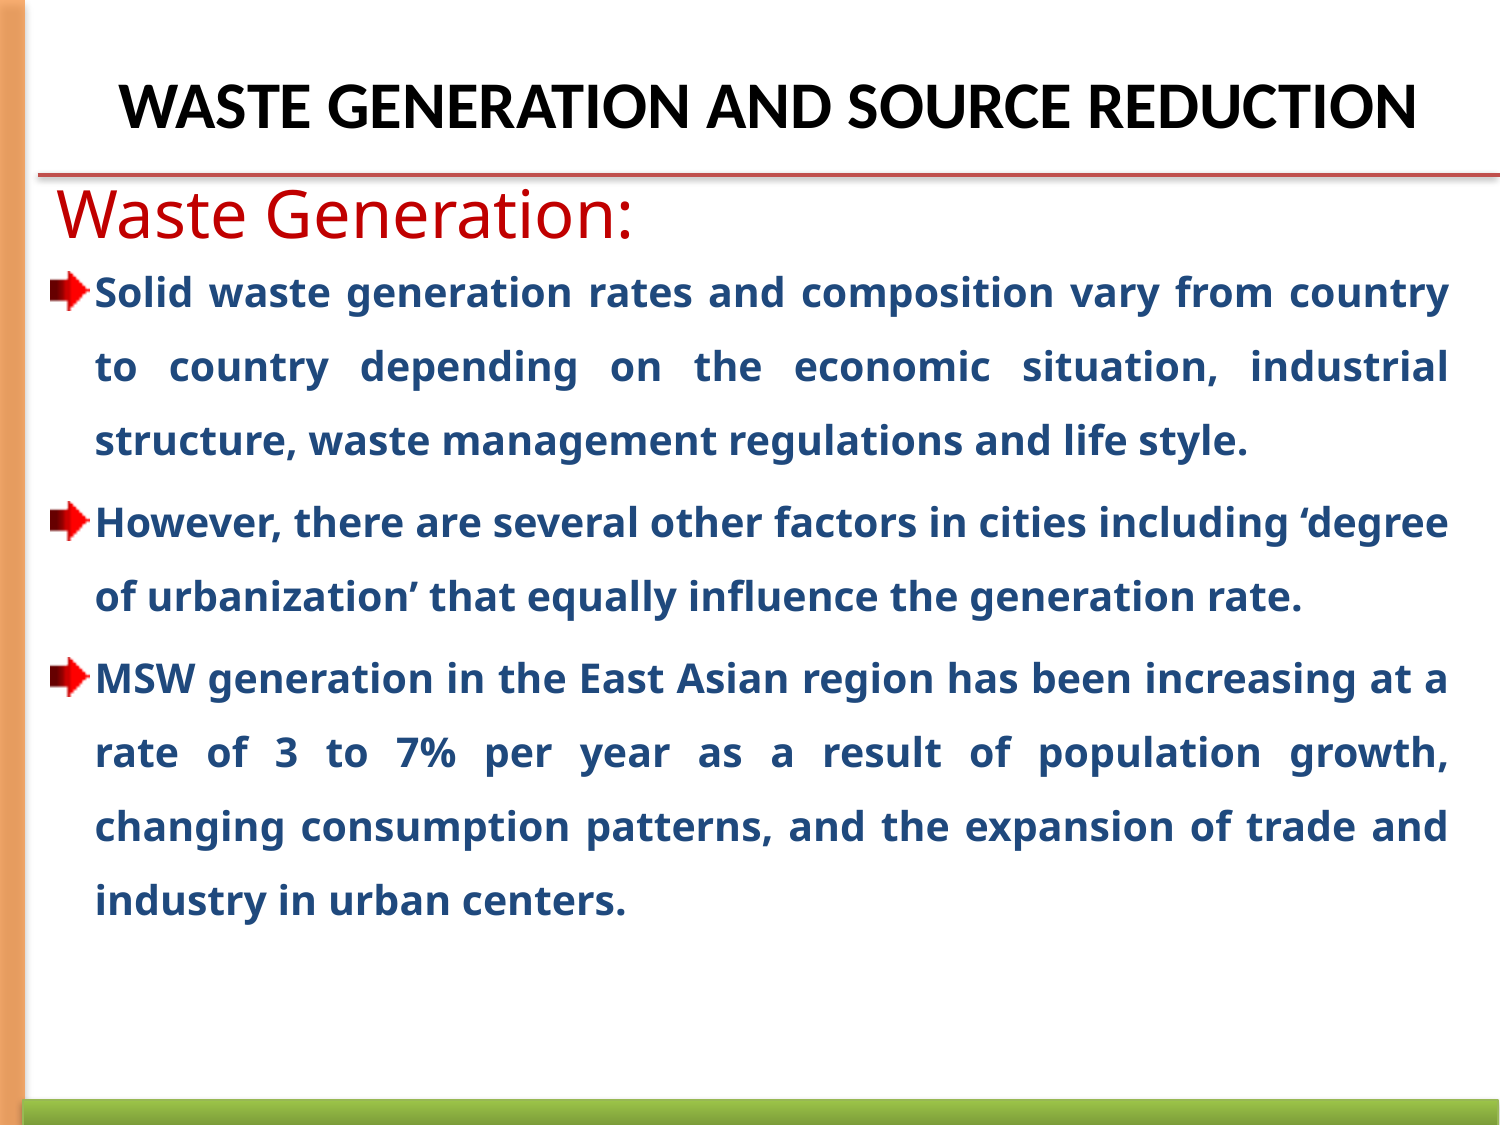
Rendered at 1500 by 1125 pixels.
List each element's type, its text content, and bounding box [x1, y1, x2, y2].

text_box Waste Generation: [41, 163, 1489, 259]
picture [50, 501, 90, 541]
picture [50, 657, 90, 697]
text_box WASTE GENERATION AND SOURCE REDUCTION [53, 54, 1500, 150]
list Solid waste generation rates and composition vary from country to country depending on the economic situation, industrial structure, waste management regulations and life style. However, there are several other factors in cities including ‘degree of urbanization’ that equally influence the generation rate. MSW generation in the East Asian region has been increasing at a rate of 3 to 7% per year as a result of population growth, changing consumption patterns, and the expansion of trade and industry in urban centers. [35, 234, 1465, 1067]
picture [50, 271, 90, 311]
